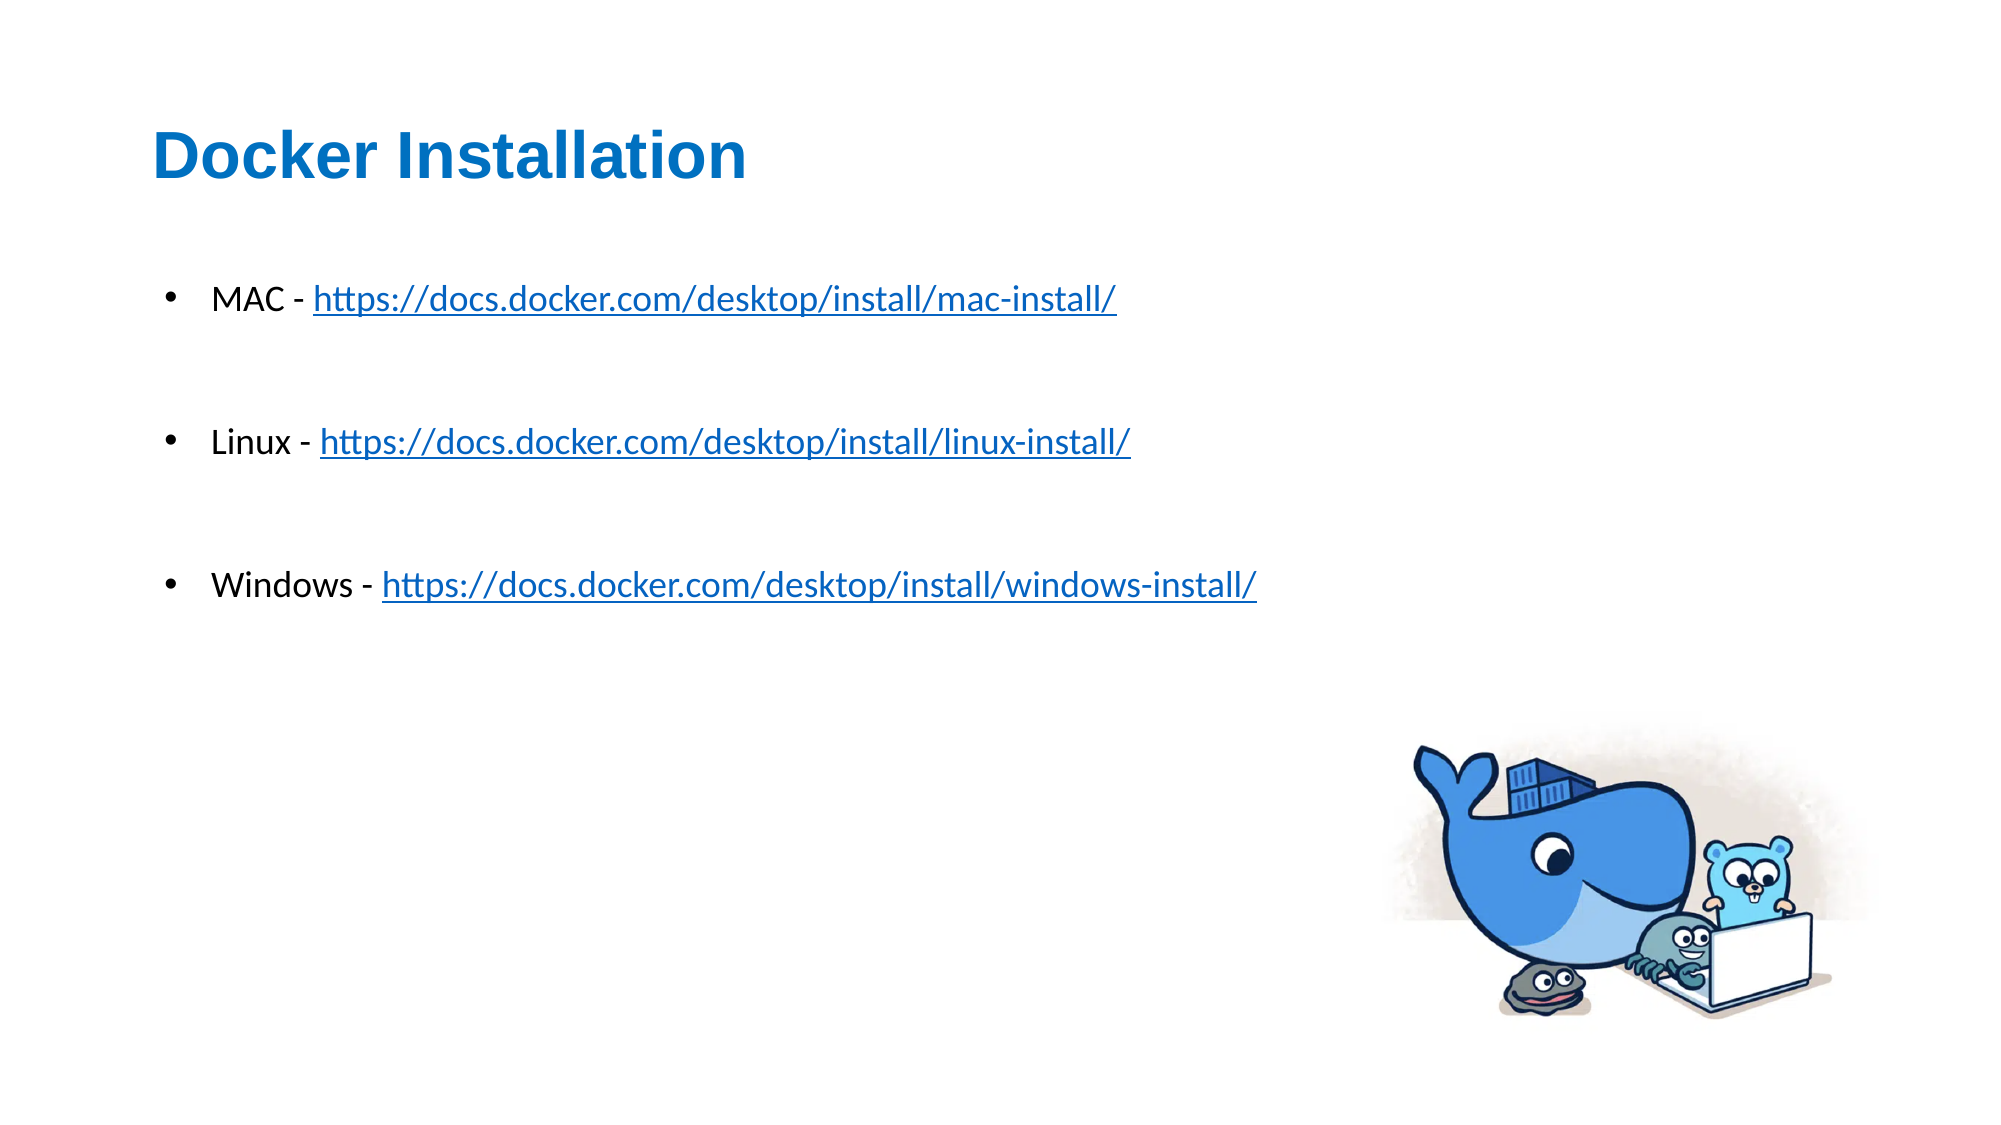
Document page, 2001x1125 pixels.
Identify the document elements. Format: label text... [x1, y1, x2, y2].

text_box MAC - https://docs.docker.com/desktop/install/mac-install/ Linux - https://docs.docker.com/desktop/install/linux-install/ Windows - https://docs.docker.com/desktop/install/windows-install/ [102, 271, 1863, 1049]
text_box Docker Installation [137, 47, 1863, 201]
picture [1297, 614, 2000, 1120]
